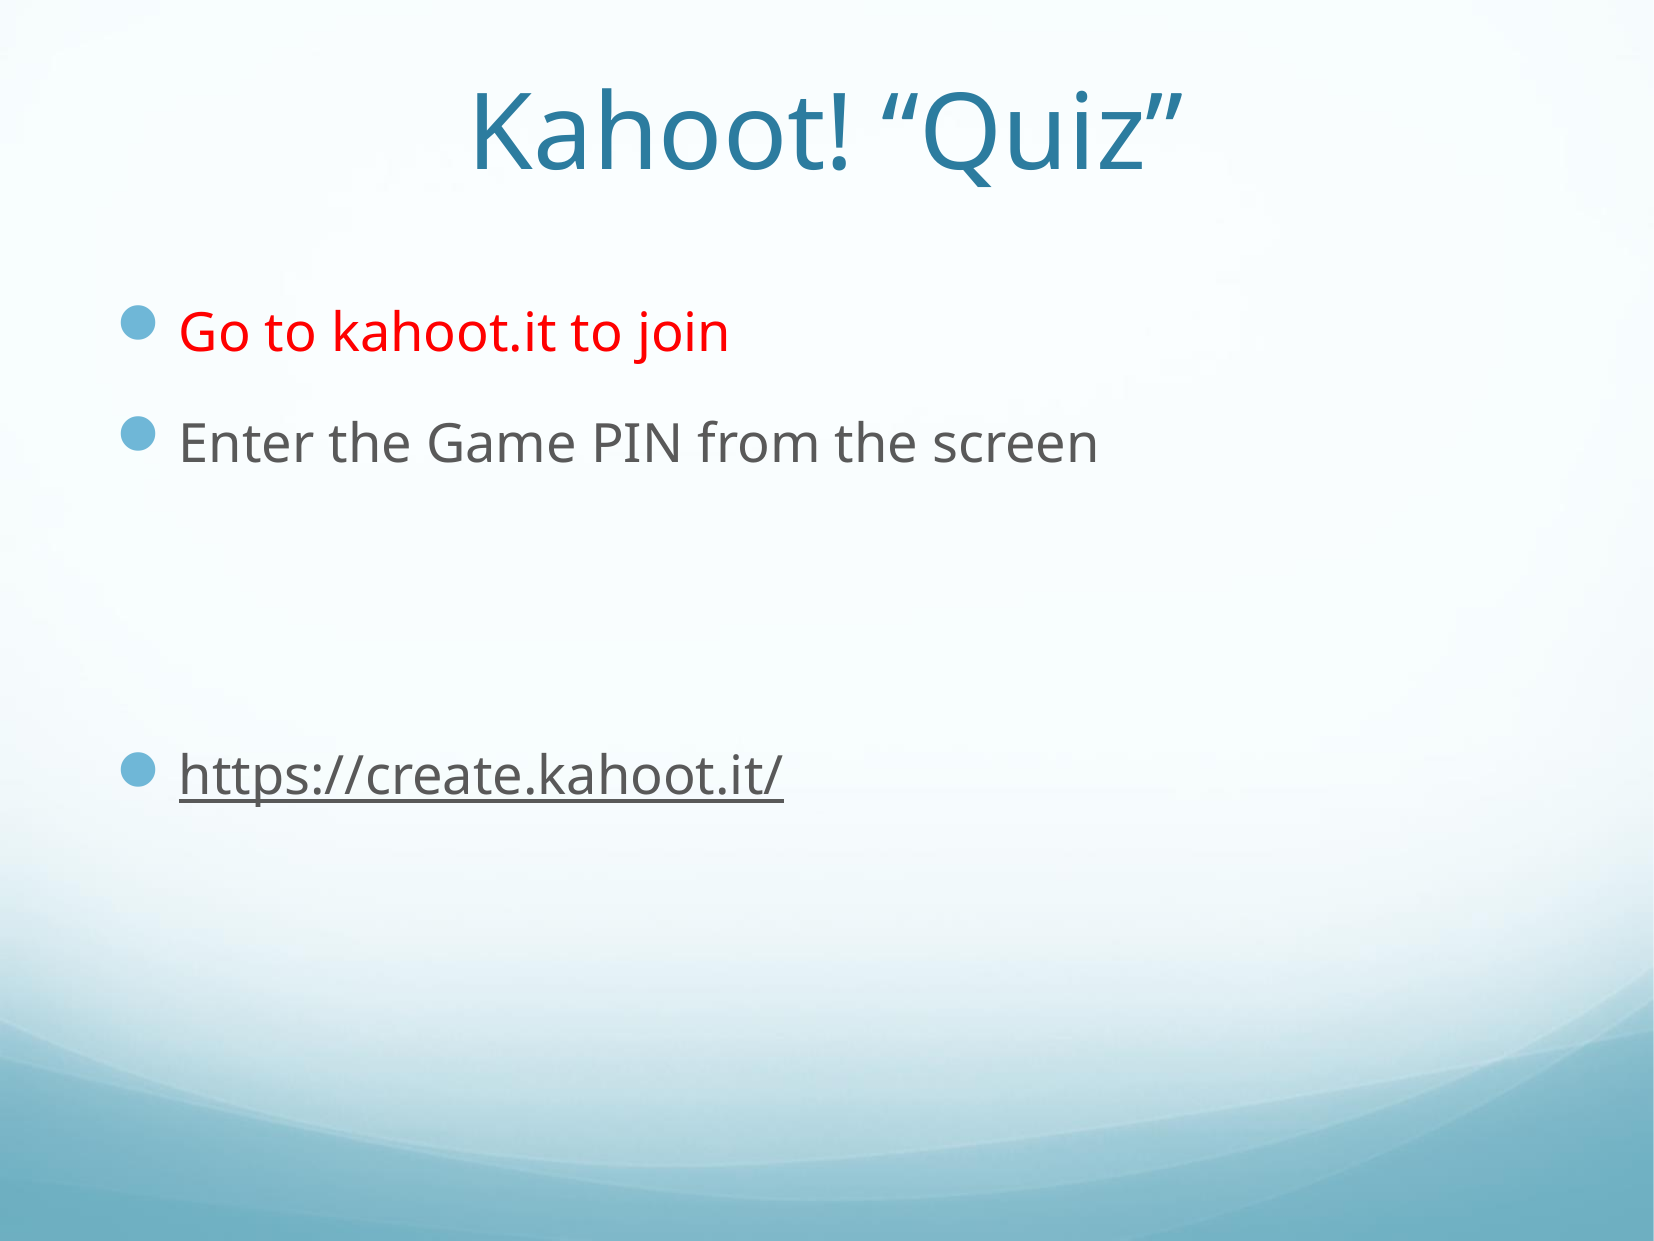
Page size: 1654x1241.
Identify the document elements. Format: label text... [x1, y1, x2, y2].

picture [0, 0, 1654, 1241]
title Kahoot! “Quiz” [99, 0, 1554, 200]
list Go to kahoot.it to join Enter the Game PIN from the screen https://create.kahoot.it/ [99, 289, 1554, 1075]
